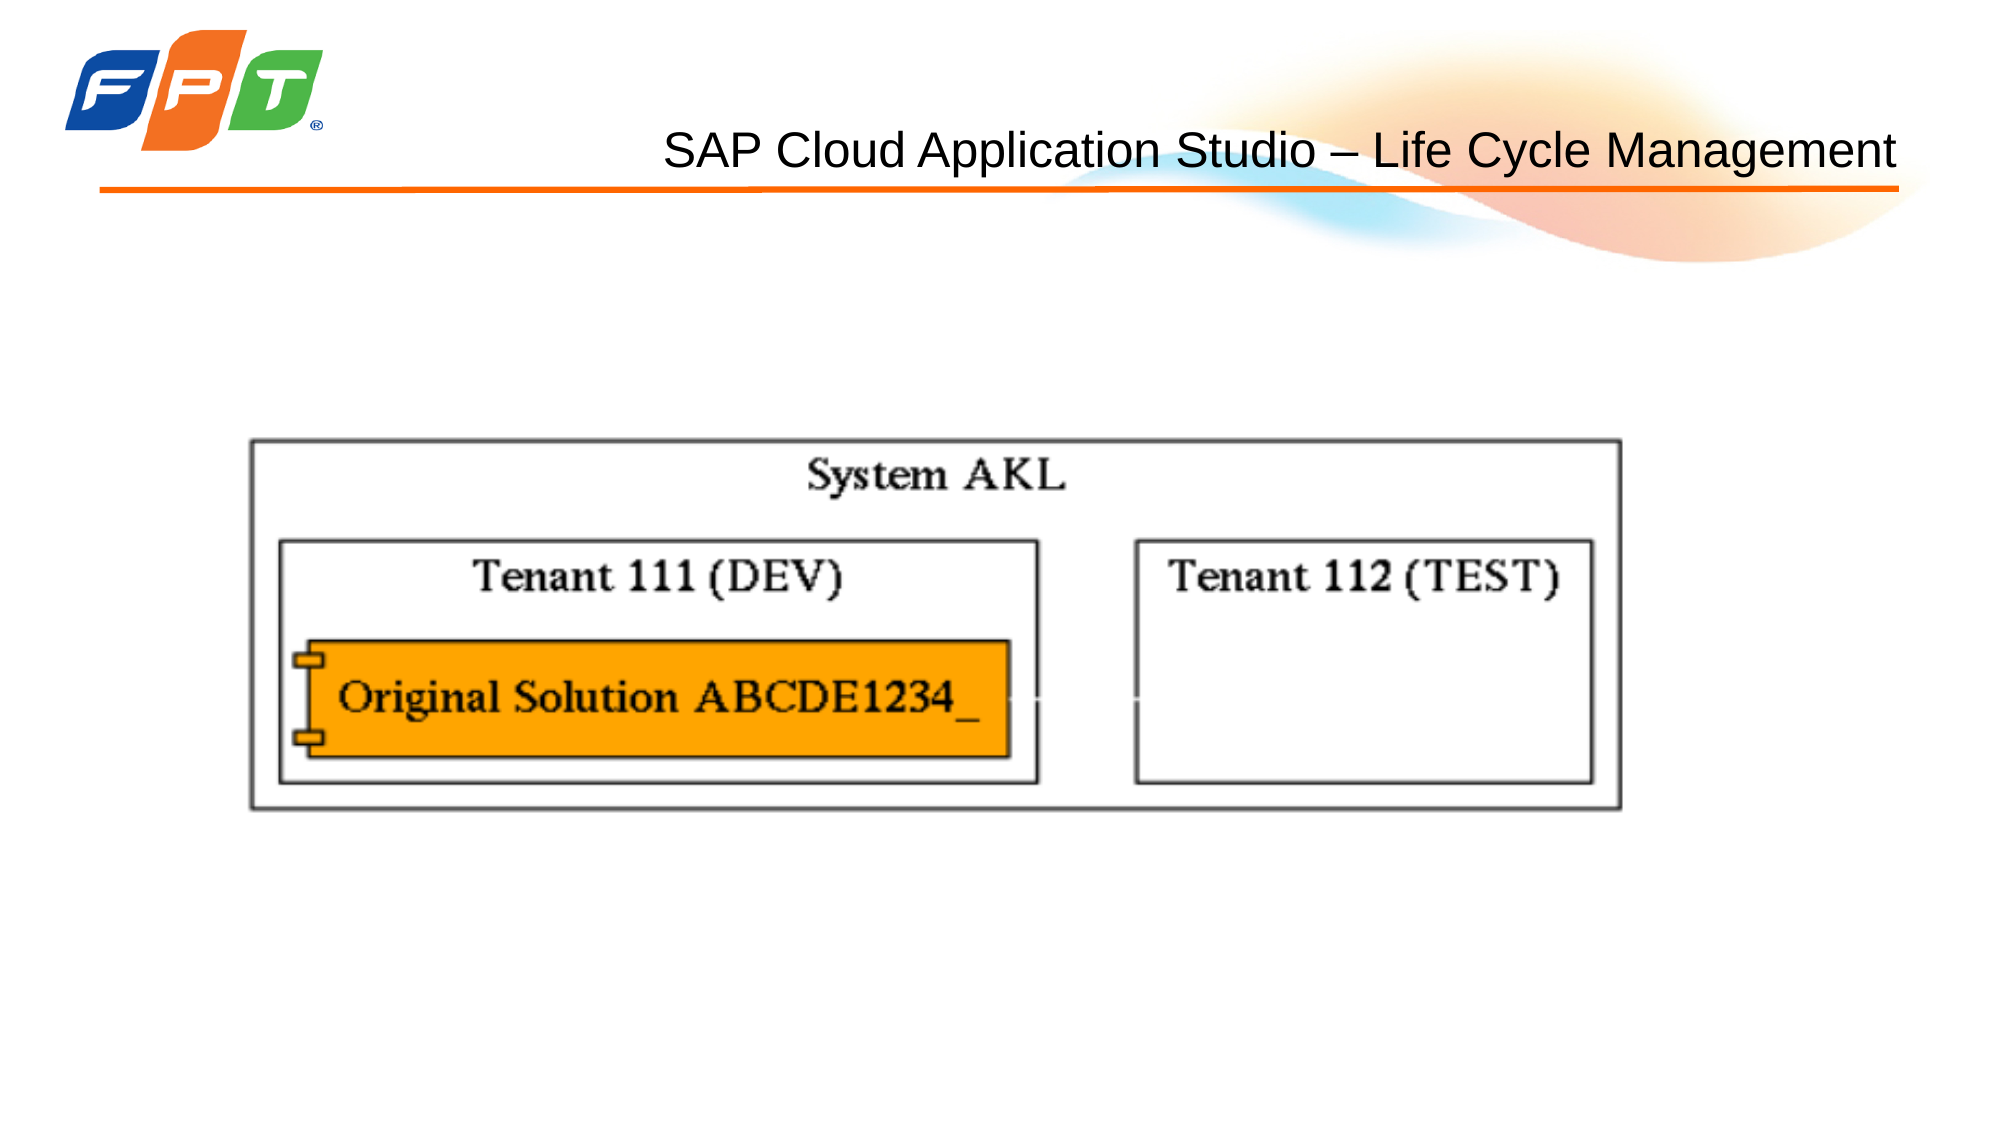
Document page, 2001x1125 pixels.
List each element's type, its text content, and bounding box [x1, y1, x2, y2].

picture [212, 387, 1678, 851]
picture [55, 18, 1930, 275]
title SAP Cloud Application Studio – Life Cycle Management [500, 62, 1913, 175]
